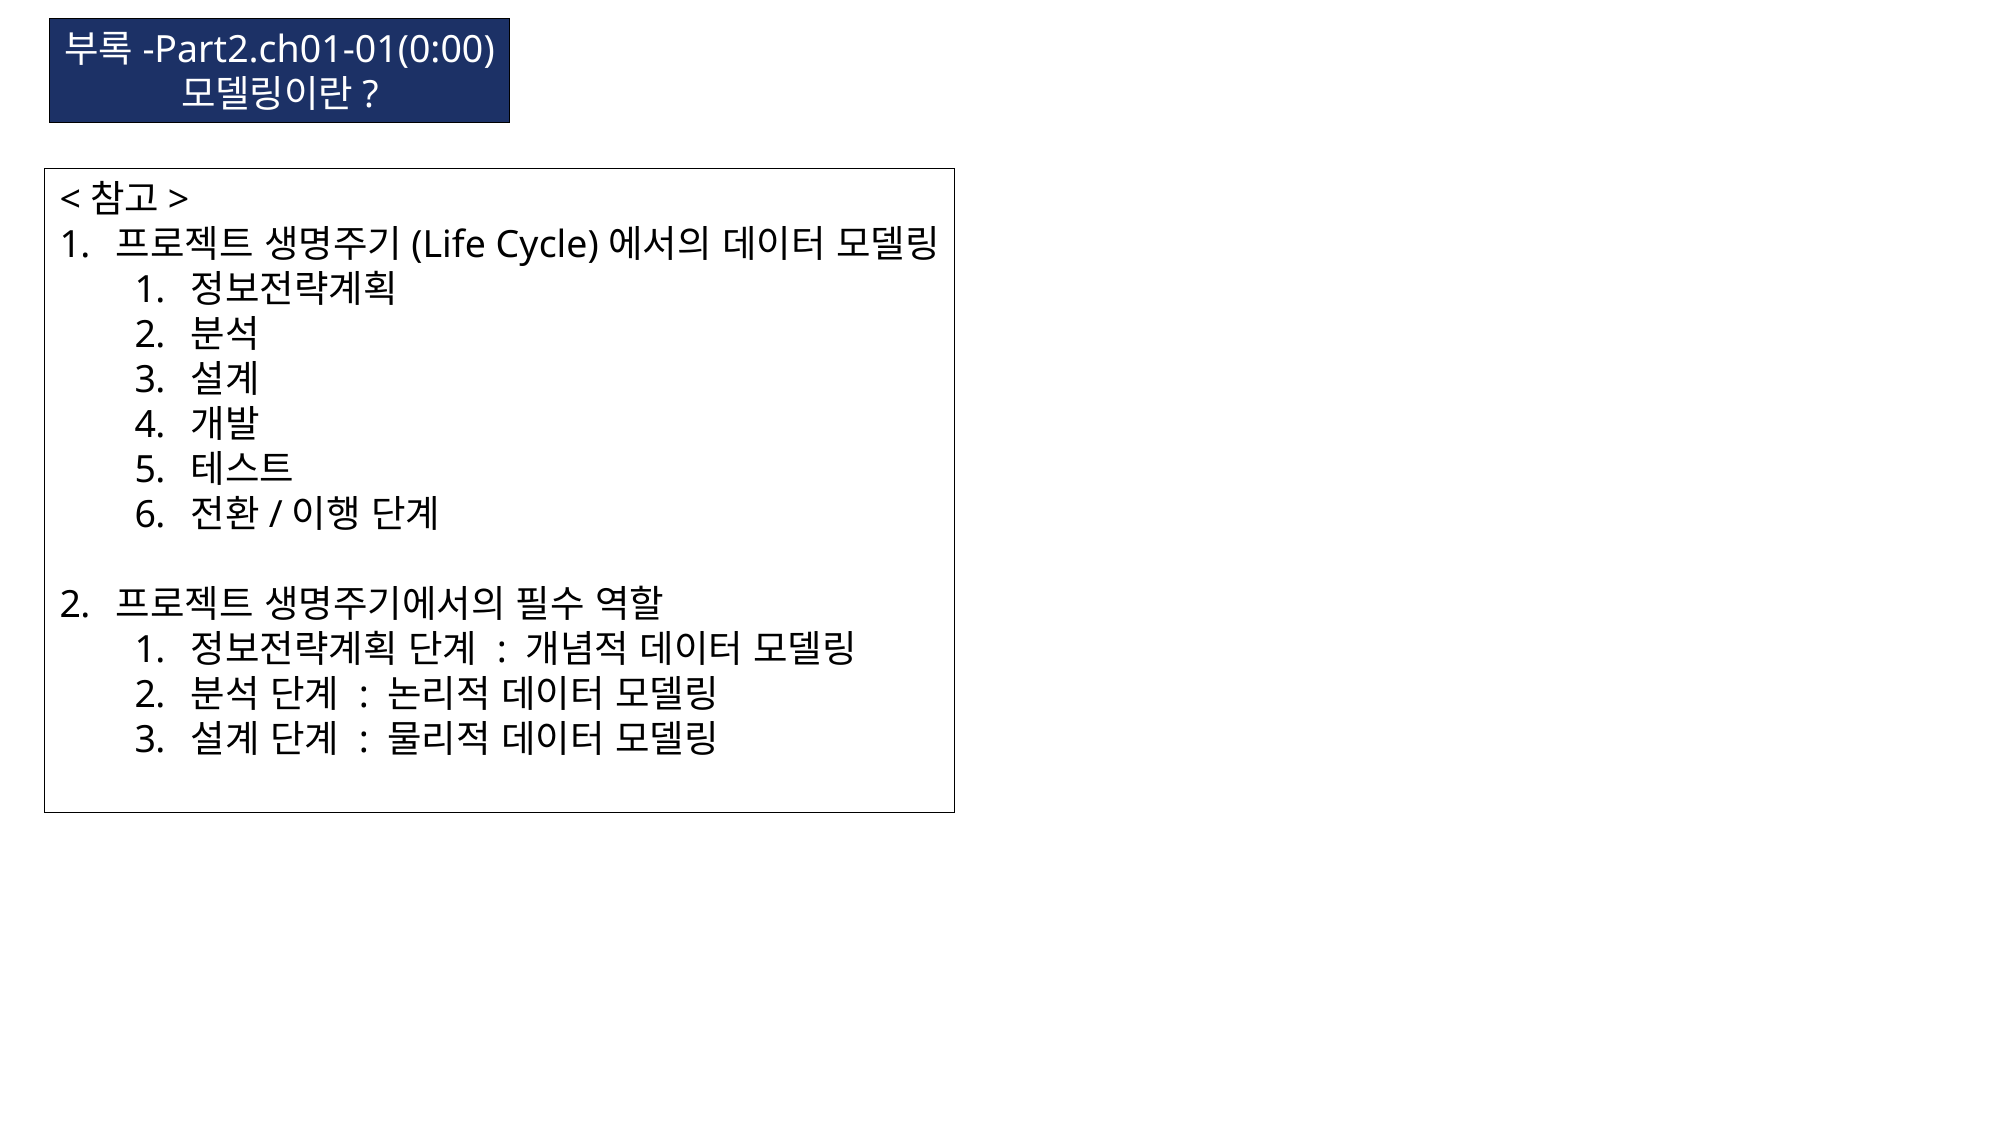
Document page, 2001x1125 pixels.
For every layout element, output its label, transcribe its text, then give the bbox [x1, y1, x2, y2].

text_box 부록-Part2.ch01-01(0:00) 모델링이란? [49, 18, 510, 123]
text_box <참고> 프로젝트 생명주기(Life Cycle)에서의 데이터 모델링 정보전략계획 분석 설계 개발 테스트 전환/이행 단계 프로젝트 생명주기에서의 필수 역할 정보전략계획 단계 : 개념적 데이터 모델링 분석 단계 : 논리적 데이터 모델링 설계 단계 : 물리적 데이터 모델링 [44, 168, 955, 813]
